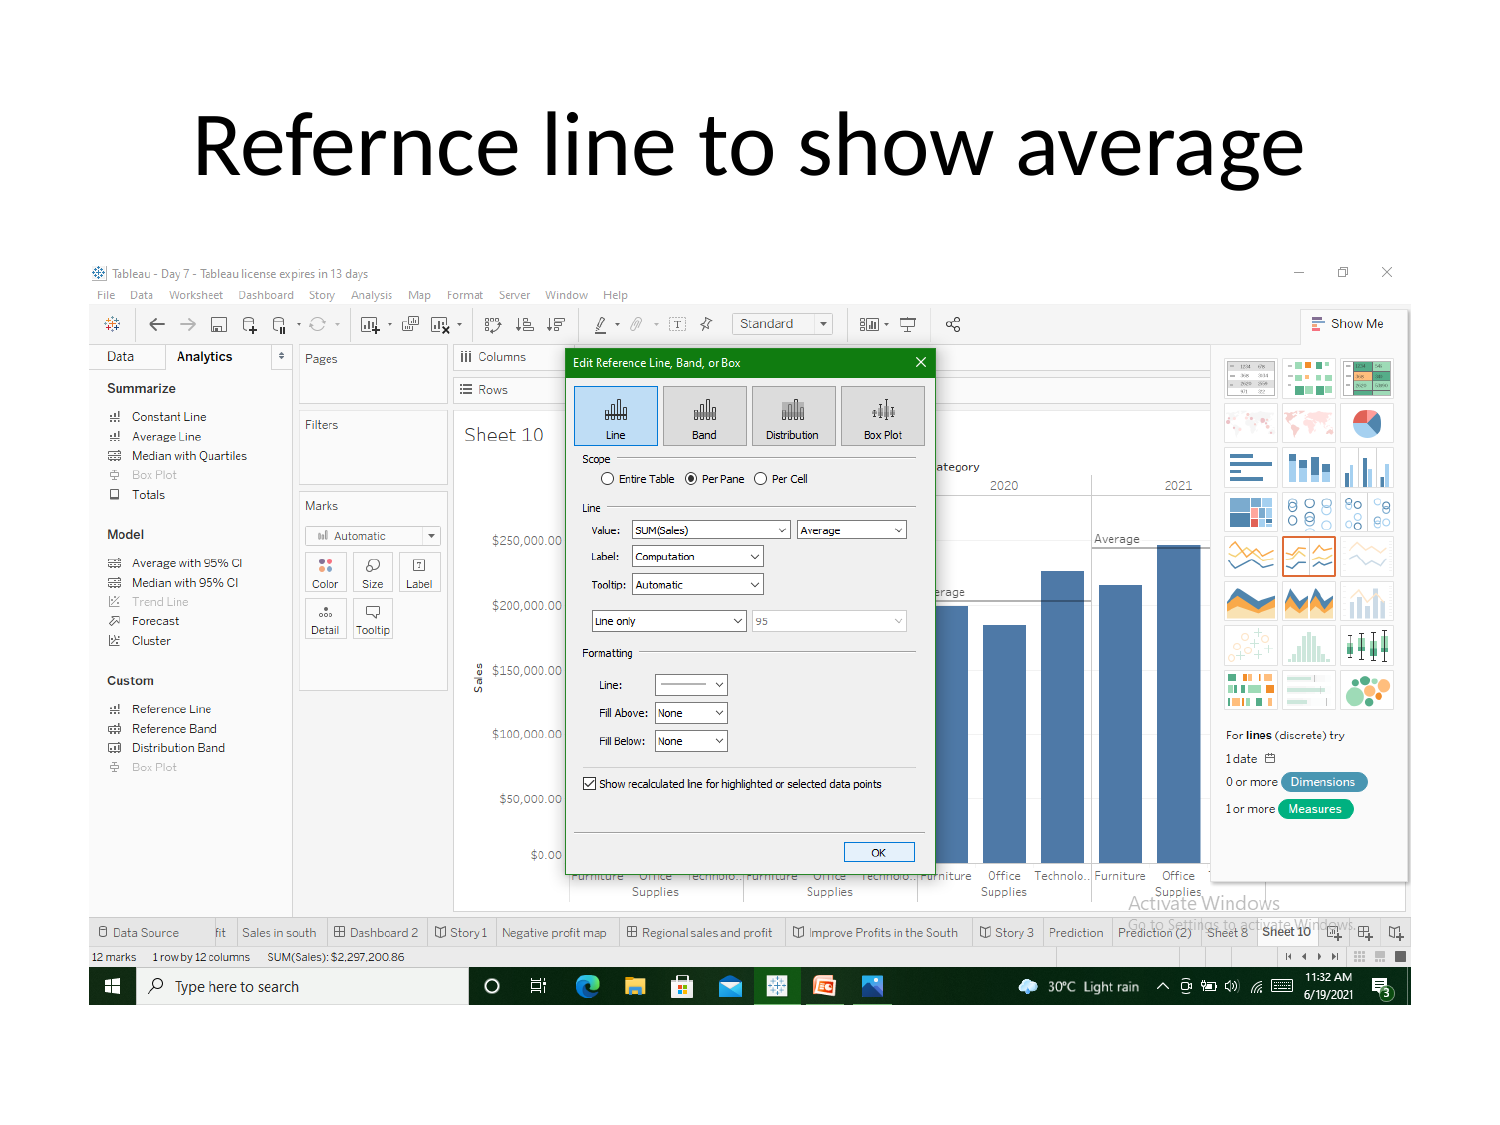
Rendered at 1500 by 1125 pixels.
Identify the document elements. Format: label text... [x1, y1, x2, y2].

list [89, 262, 1411, 1006]
title Refernce line to show average [75, 45, 1425, 233]
